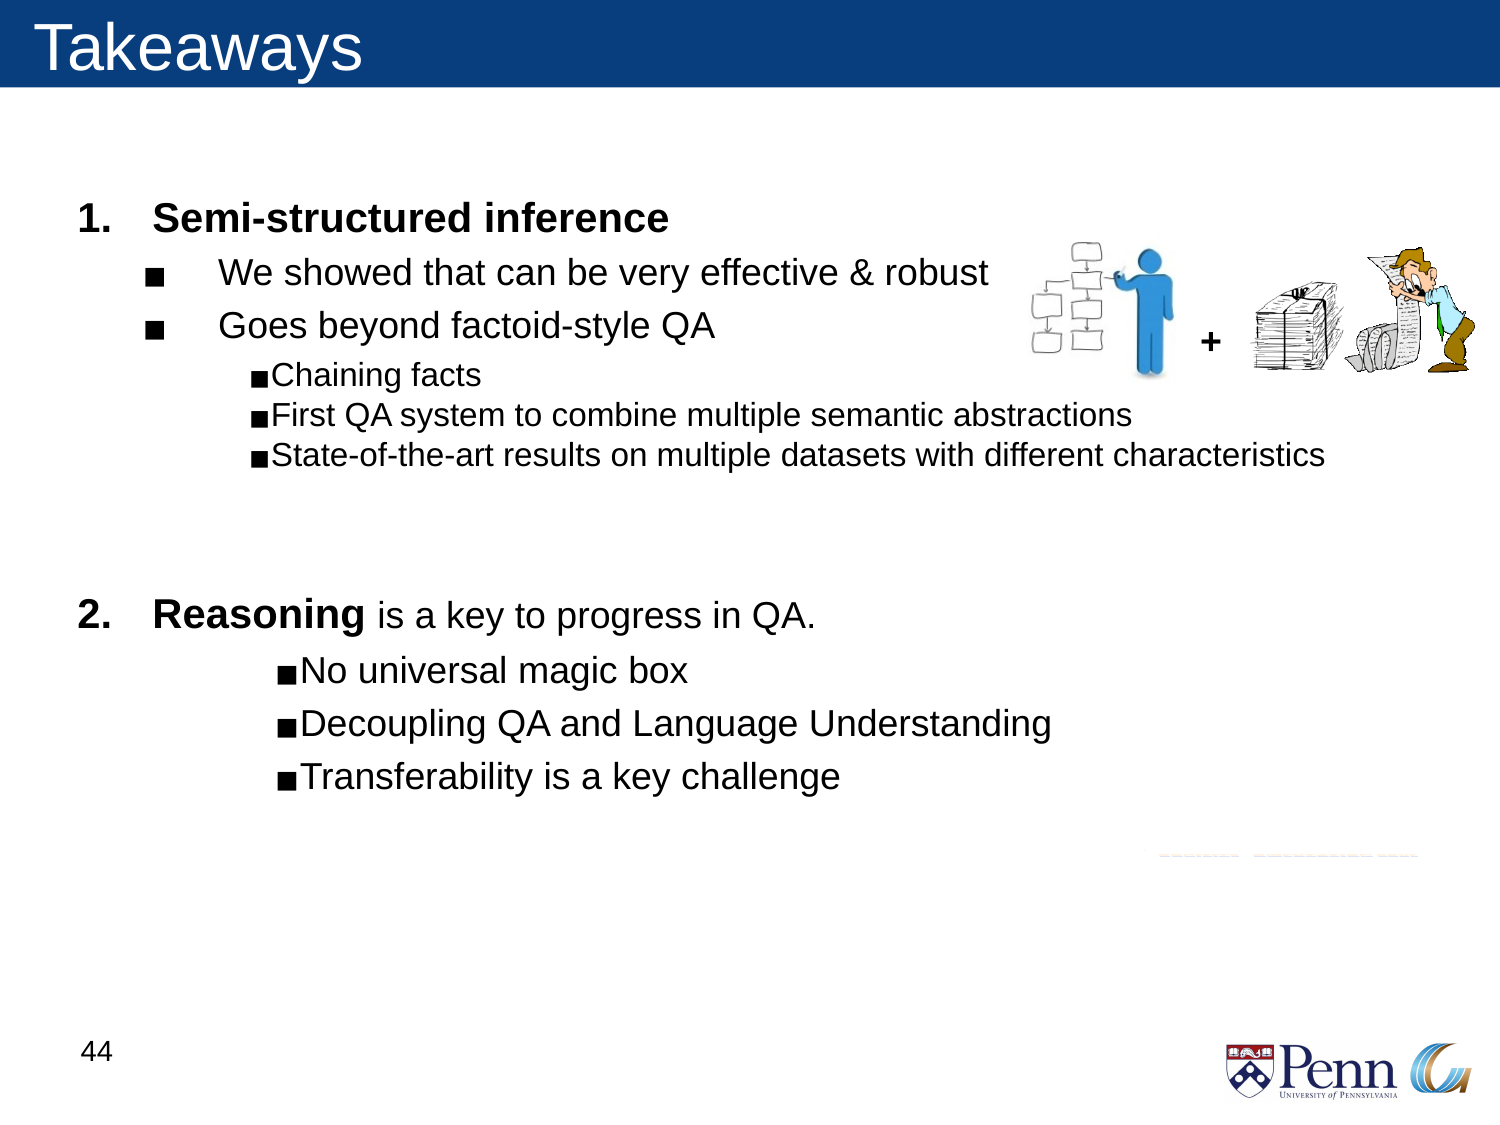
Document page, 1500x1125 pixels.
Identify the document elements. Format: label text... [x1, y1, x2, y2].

title Takeaways [0, 0, 1500, 88]
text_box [1012, 234, 1476, 386]
list Semi-structured inference We showed that can be very effective & robust Goes beyond factoid-style QA Chaining facts First QA system to combine multiple semantic abstractions State-of-the-art results on multiple datasets with different characteristics Reasoning is a key to progress in QA. No universal magic box Decoupling QA and Language Understanding Transferability is a key challenge [62, 125, 1438, 1005]
picture [1406, 1033, 1476, 1103]
slide_number ‹#› [65, 1024, 416, 1103]
picture [1224, 1041, 1400, 1103]
